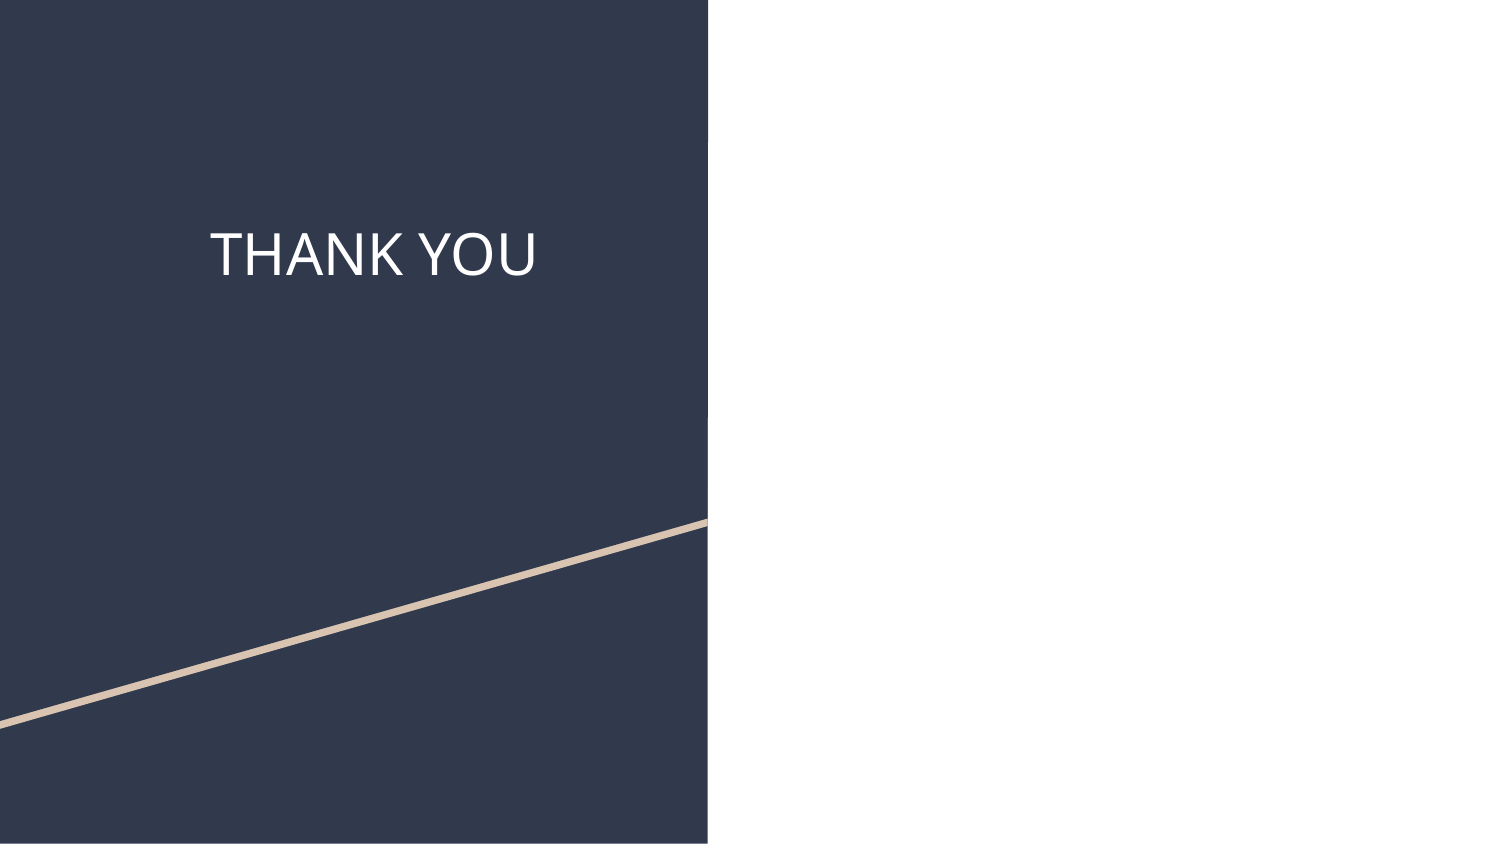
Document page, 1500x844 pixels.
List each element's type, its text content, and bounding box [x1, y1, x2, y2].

title THANK YOU [195, 202, 1217, 494]
